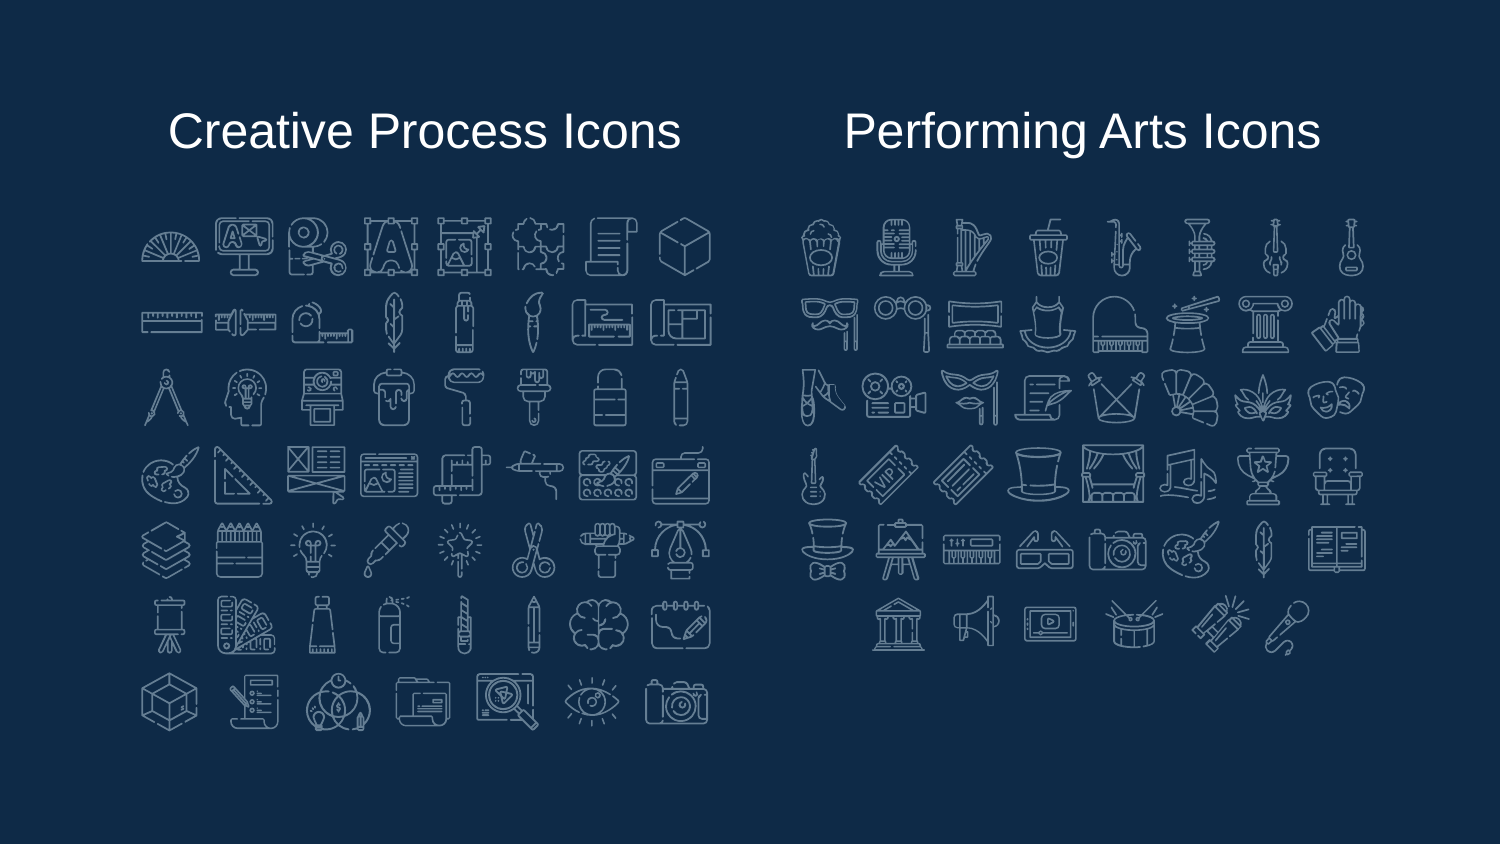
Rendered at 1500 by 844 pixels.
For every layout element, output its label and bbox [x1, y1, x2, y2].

text_box [1086, 371, 1146, 424]
text_box [650, 600, 711, 650]
text_box [564, 676, 620, 727]
text_box [946, 300, 1005, 349]
text_box [1254, 520, 1274, 579]
text_box [216, 595, 276, 655]
text_box [1088, 528, 1147, 571]
text_box [658, 216, 711, 277]
text_box [308, 595, 336, 654]
text_box [286, 445, 346, 505]
text_box [214, 308, 277, 337]
text_box [800, 368, 847, 427]
text_box [571, 299, 634, 347]
text_box [873, 295, 932, 354]
text_box [384, 291, 404, 354]
text_box [1014, 374, 1073, 421]
text_box [1183, 218, 1216, 277]
text_box [508, 522, 559, 579]
text_box [584, 216, 638, 277]
text_box [395, 676, 451, 727]
text_box [1161, 369, 1219, 427]
text_box [875, 518, 927, 581]
text_box [1262, 218, 1289, 277]
text_box [1023, 606, 1077, 642]
text_box [953, 595, 1001, 647]
text_box [228, 674, 279, 730]
text_box [800, 447, 827, 506]
text_box [1092, 295, 1149, 354]
text_box [1019, 295, 1077, 354]
text_box [1307, 525, 1367, 574]
text_box [1007, 447, 1070, 502]
text_box [223, 368, 269, 427]
text_box [524, 291, 544, 353]
text_box [291, 301, 354, 344]
text_box [1238, 295, 1294, 354]
text_box [505, 450, 565, 501]
text_box [437, 522, 483, 579]
text_box [516, 368, 552, 427]
text_box [1236, 447, 1290, 506]
text_box [140, 521, 192, 580]
text_box [457, 595, 472, 655]
text_box [644, 678, 709, 725]
text_box [139, 446, 200, 505]
text_box [1158, 448, 1218, 505]
text_box [363, 217, 419, 277]
text_box [1106, 218, 1142, 277]
text_box [432, 445, 492, 505]
text_box [141, 672, 198, 732]
text_box [214, 216, 274, 277]
text_box [362, 522, 410, 579]
text_box [509, 216, 565, 277]
text_box [1312, 447, 1364, 506]
text_box [1191, 594, 1251, 653]
text_box [289, 522, 336, 579]
text_box [1160, 520, 1221, 579]
text_box [1338, 218, 1365, 277]
text_box [797, 83, 1369, 163]
text_box [1234, 373, 1292, 422]
text_box [942, 534, 1002, 565]
text_box [1306, 376, 1367, 420]
text_box [305, 672, 372, 732]
text_box [378, 595, 411, 654]
text_box [287, 217, 350, 277]
text_box [876, 218, 917, 277]
text_box [579, 522, 636, 579]
text_box [1104, 599, 1164, 649]
text_box [215, 522, 264, 578]
text_box [800, 518, 855, 581]
text_box [932, 444, 994, 506]
text_box [1081, 444, 1146, 503]
text_box [569, 599, 629, 651]
text_box [859, 372, 927, 419]
text_box [673, 368, 689, 427]
text_box [153, 595, 186, 654]
text_box [1015, 529, 1075, 570]
text_box [800, 218, 842, 277]
text_box [1311, 295, 1365, 353]
text_box [1028, 218, 1069, 277]
text_box [940, 369, 1000, 426]
text_box [359, 453, 419, 498]
text_box [527, 595, 541, 654]
text_box [372, 368, 416, 427]
text_box [1263, 600, 1311, 657]
text_box [857, 444, 920, 506]
text_box [454, 291, 475, 354]
text_box [871, 597, 925, 651]
text_box [578, 449, 638, 501]
text_box [437, 217, 492, 277]
text_box [213, 445, 273, 505]
text_box [800, 297, 859, 352]
text_box [651, 520, 710, 580]
text_box [649, 299, 712, 347]
text_box [952, 218, 992, 277]
text_box [593, 368, 627, 427]
text_box [141, 231, 200, 262]
text_box [476, 672, 540, 731]
text_box [1165, 295, 1221, 354]
text_box [139, 83, 711, 163]
text_box [143, 368, 189, 427]
text_box [300, 368, 344, 427]
text_box [651, 445, 711, 505]
text_box [141, 311, 203, 334]
text_box [444, 368, 485, 427]
